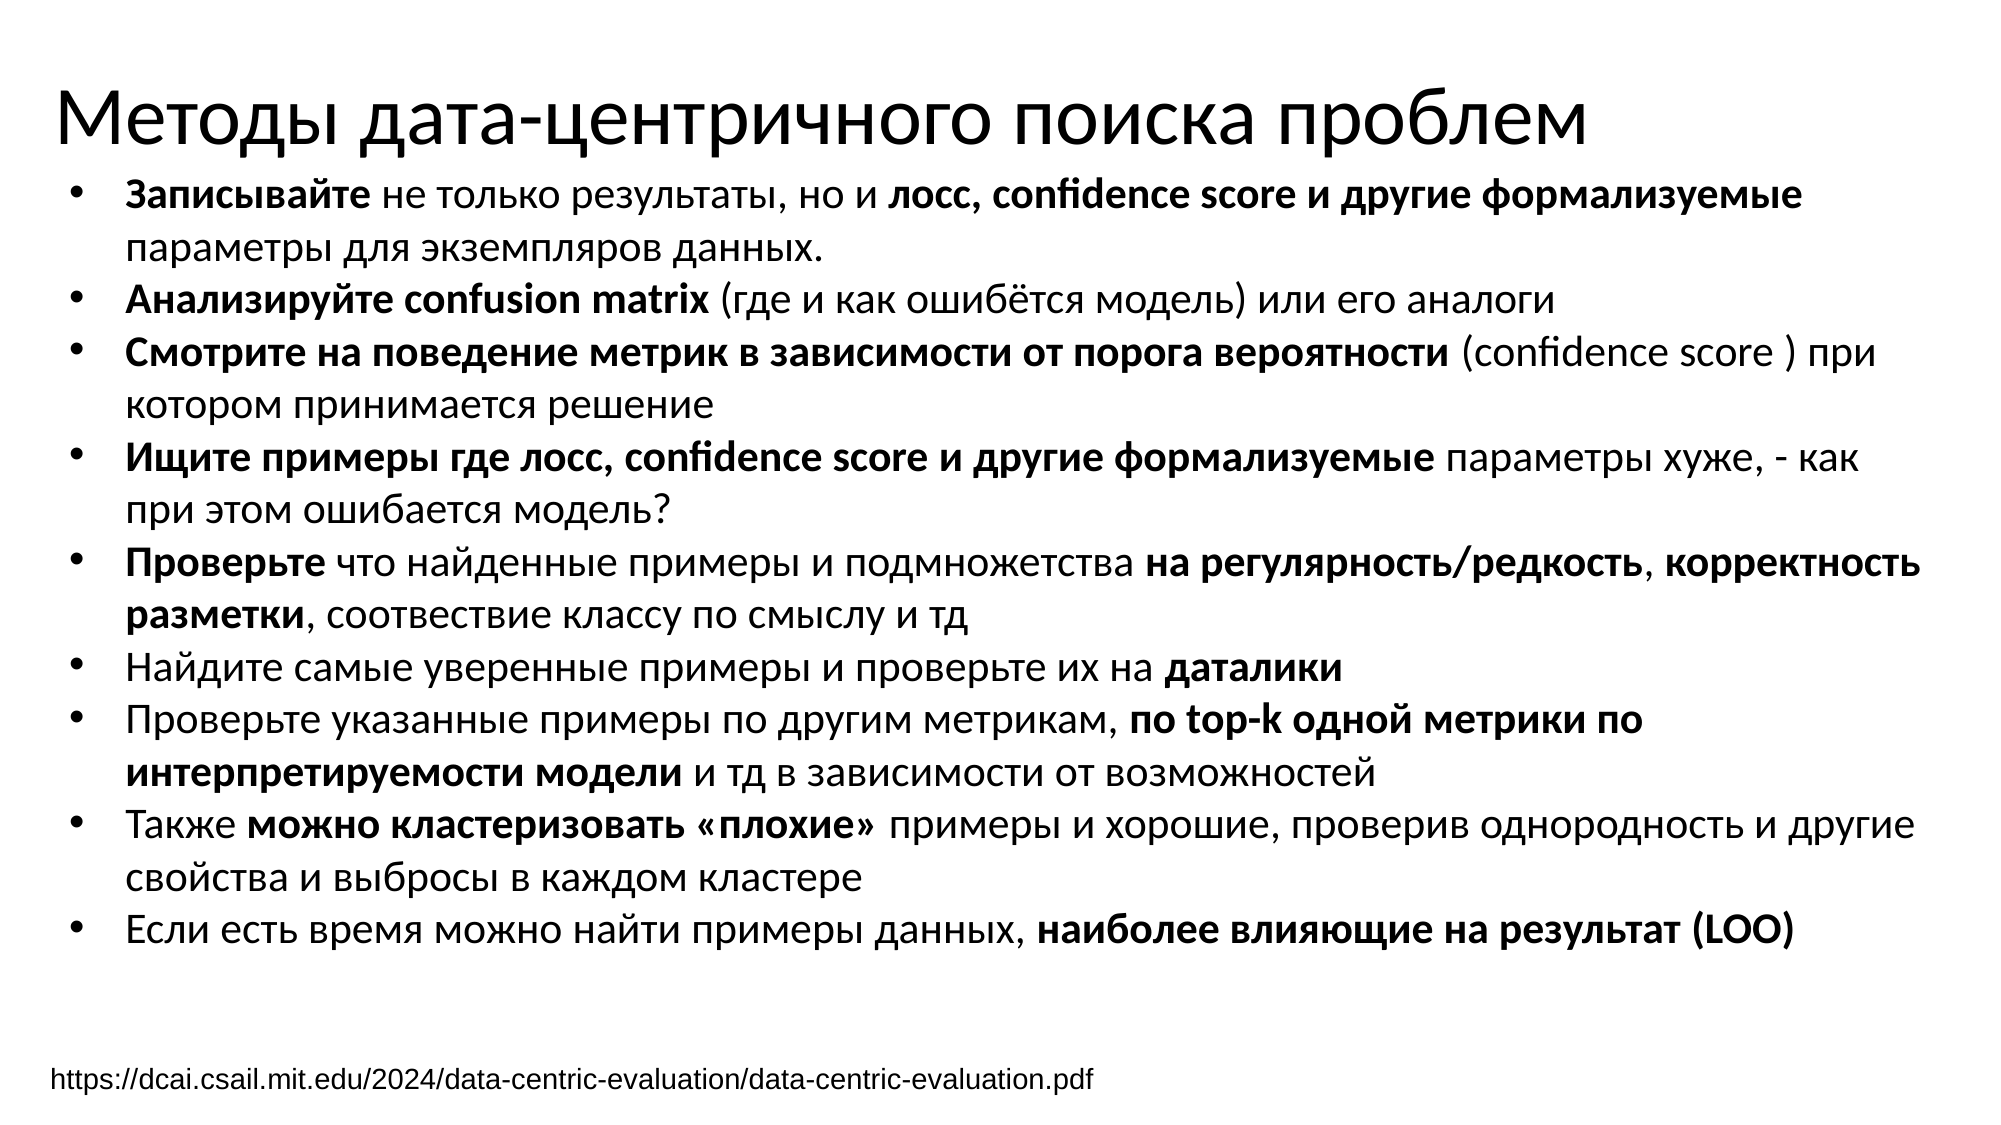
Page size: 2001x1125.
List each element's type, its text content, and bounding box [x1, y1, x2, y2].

text_box https://dcai.csail.mit.edu/2024/data-centric-evaluation/data-centric-evaluation.pdf [35, 1052, 1284, 1103]
list Записывайте не только результаты, но и лосс, confidence score и другие формализуемые параметры для экземпляров данных. Анализируйте confusion matrix (где и как ошибётся модель) или его аналоги Смотрите на поведение метрик в зависимости от порога вероятности (confidence score ) при котором принимается решение Ищите примеры где лосс, confidence score и другие формализуемые параметры хуже, - как при этом ошибается модель? Проверьте что найденные примеры и подмножетства на регулярность/редкость, корректность разметки, соотвествие классу по смыслу и тд Найдите самые уверенные примеры и проверьте их на даталики Проверьте указанные примеры по другим метрикам, по top-k одной метрики по интерпретируемости модели и тд в зависимости от возможностей Также можно кластеризовать «плохие» примеры и хорошие, проверив однородность и другие свойства и выбросы в каждом кластере Если есть время можно найти примеры данных, наиболее влияющие на результат (LOO) [35, 157, 1944, 1089]
title Методы дата-центричного поиска проблем [39, 41, 1838, 157]
